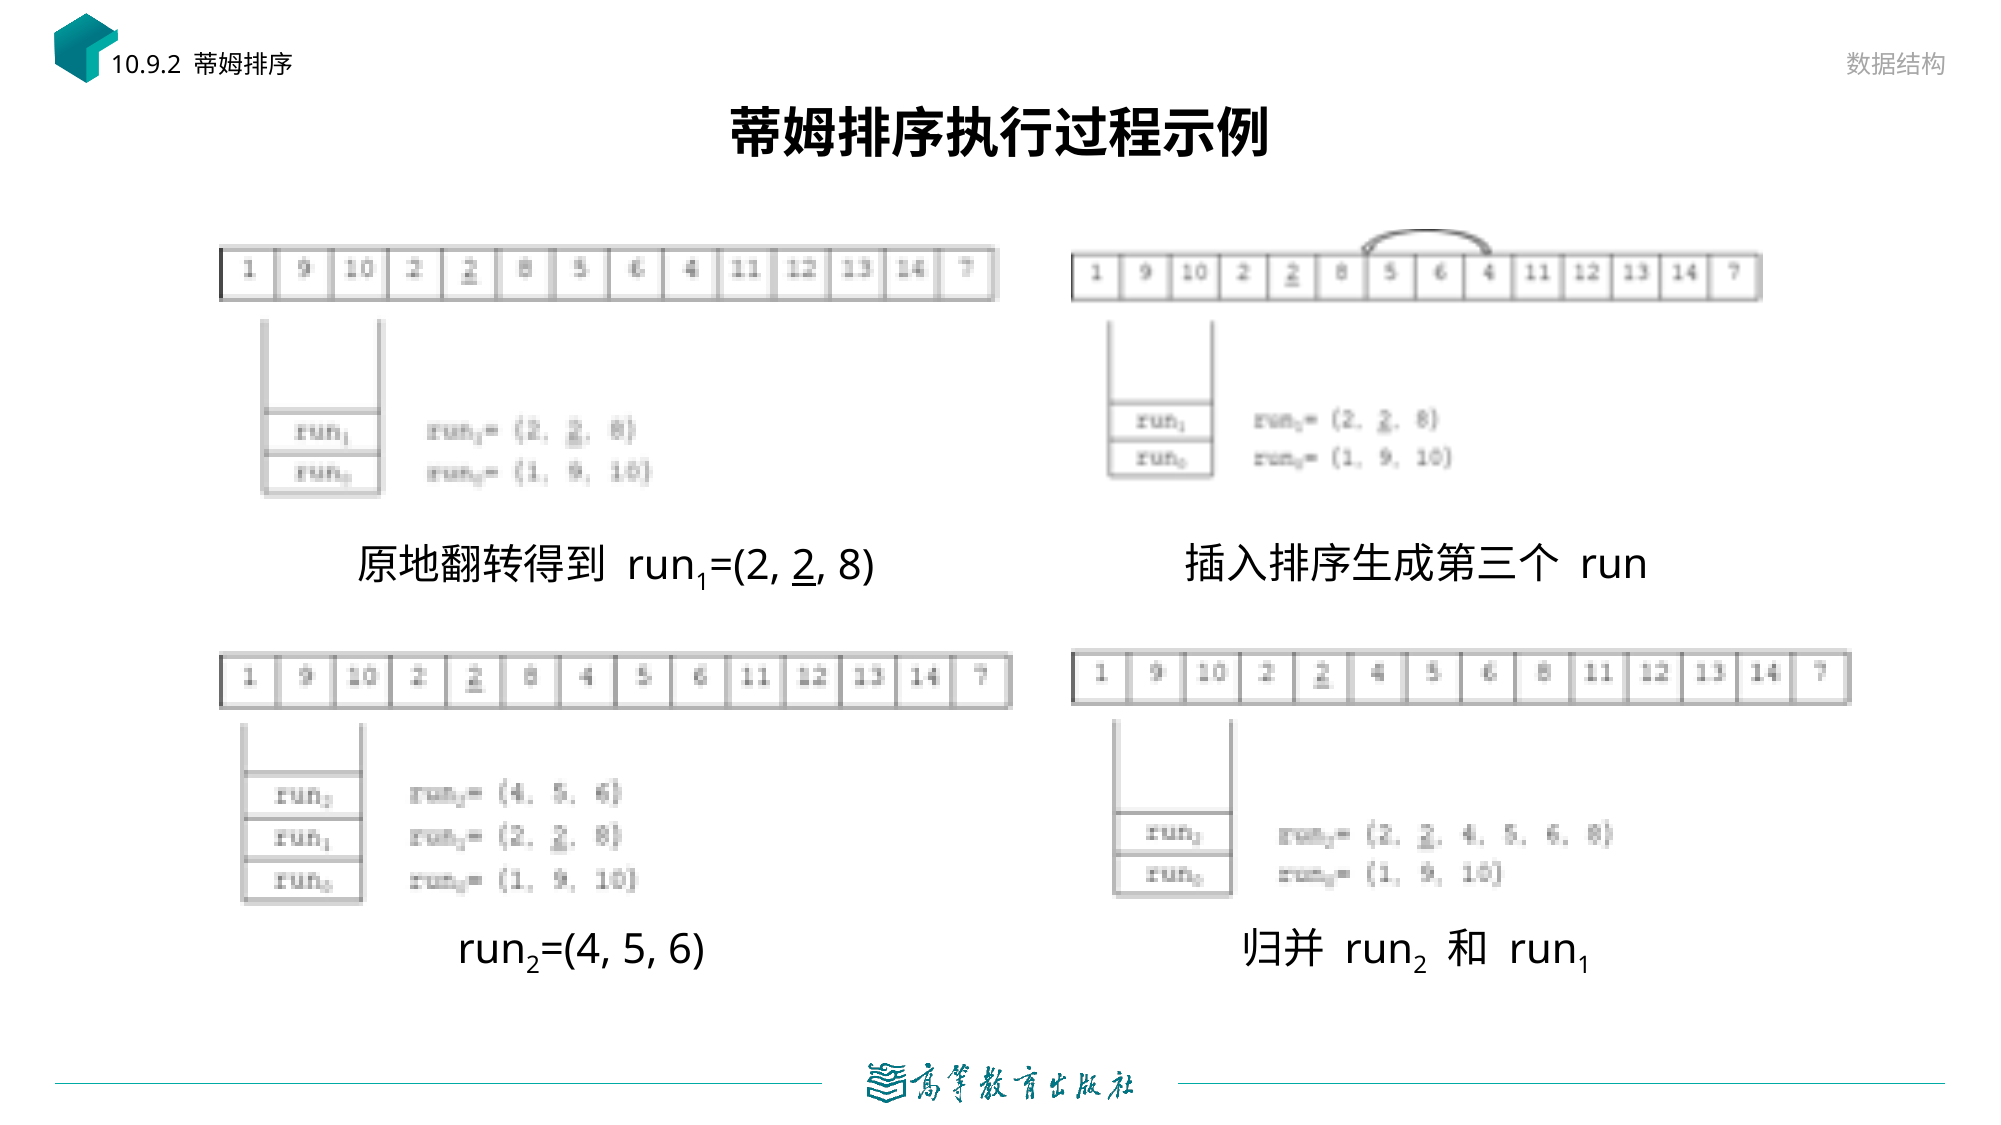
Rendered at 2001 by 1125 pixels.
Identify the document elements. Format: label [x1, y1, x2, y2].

title [137, 92, 1863, 178]
picture [867, 1063, 1133, 1103]
text_box [342, 530, 890, 603]
subtitle [95, 44, 894, 99]
picture [219, 244, 1000, 508]
picture [1071, 648, 1852, 908]
text_box [1227, 914, 1607, 986]
text_box [442, 915, 721, 986]
picture [219, 651, 1013, 915]
text_box [1170, 529, 1664, 595]
list [1115, 32, 1962, 86]
picture [1071, 229, 1763, 489]
